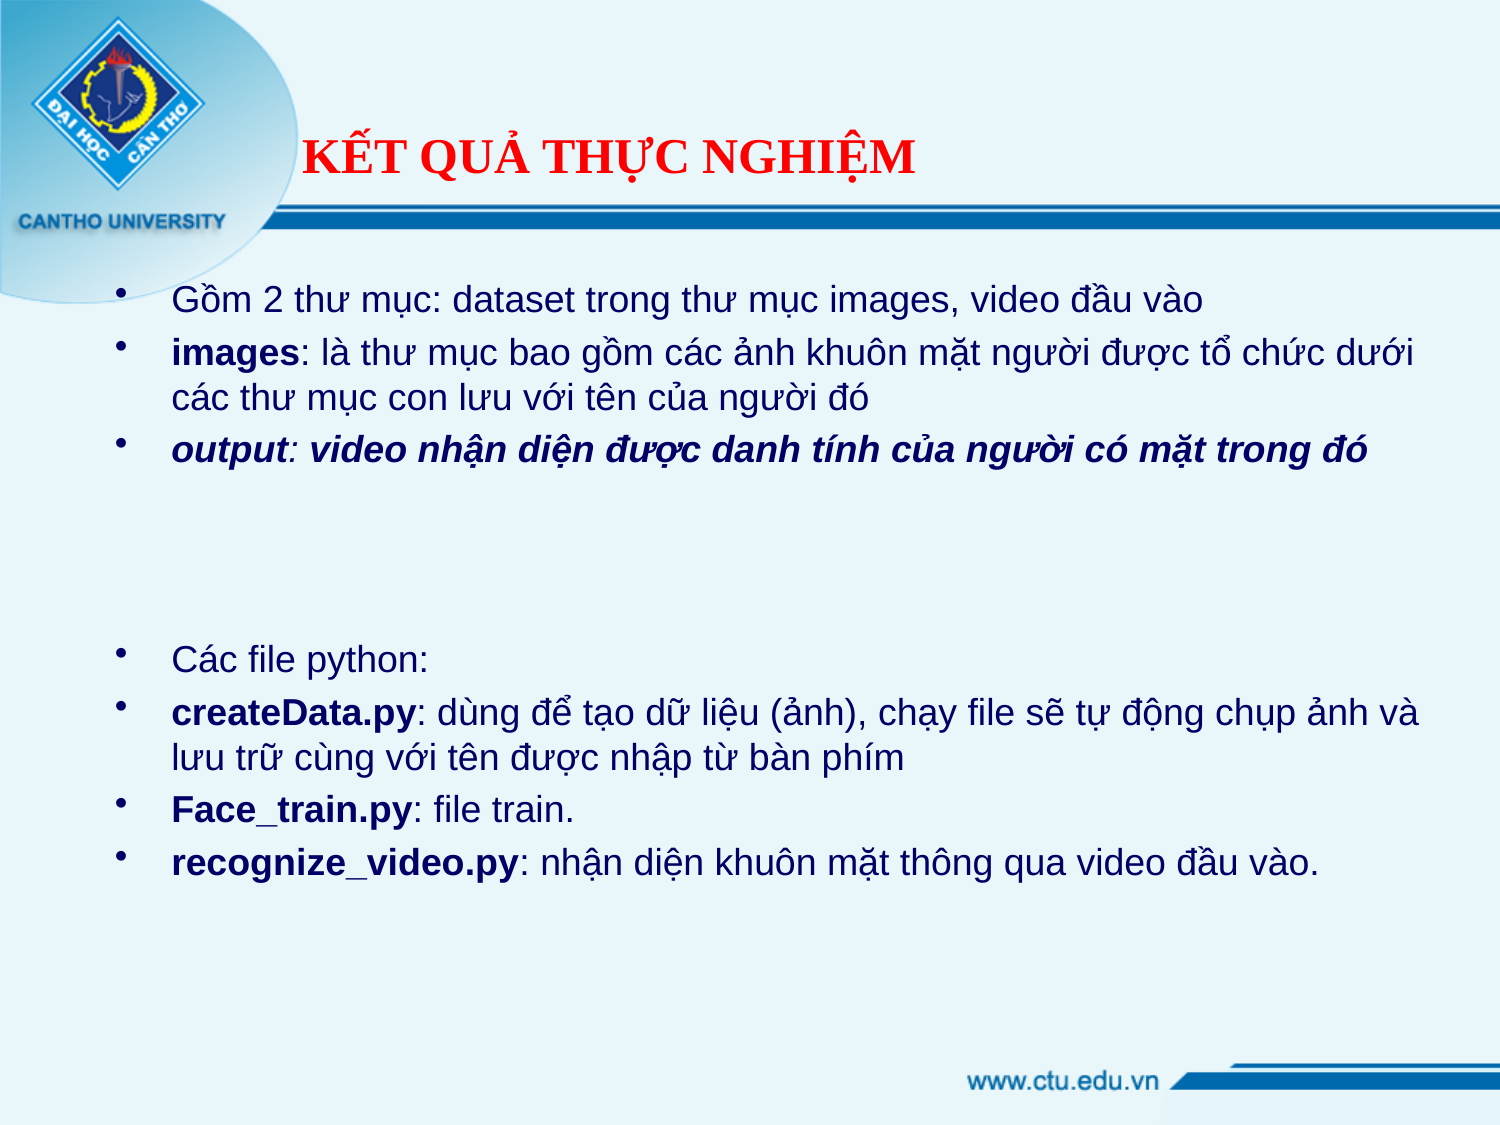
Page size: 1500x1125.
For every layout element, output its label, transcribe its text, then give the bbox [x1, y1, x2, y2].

title KẾT QUẢ THỰC NGHIỆM [287, 46, 1450, 202]
list Gồm 2 thư mục: dataset trong thư mục images, video đầu vào images: là thư mục bao gồm các ảnh khuôn mặt người được tổ chức dưới các thư mục con lưu với tên của người đó output: video nhận diện được danh tính của người có mặt trong đó Các file python: createData.py: dùng để tạo dữ liệu (ảnh), chạy file sẽ tự động chụp ảnh và lưu trữ cùng với tên được nhập từ bàn phím Face_train.py: file train. recognize_video.py: nhận diện khuôn mặt thông qua video đầu vào. [99, 267, 1450, 1038]
picture [0, 0, 1500, 1125]
